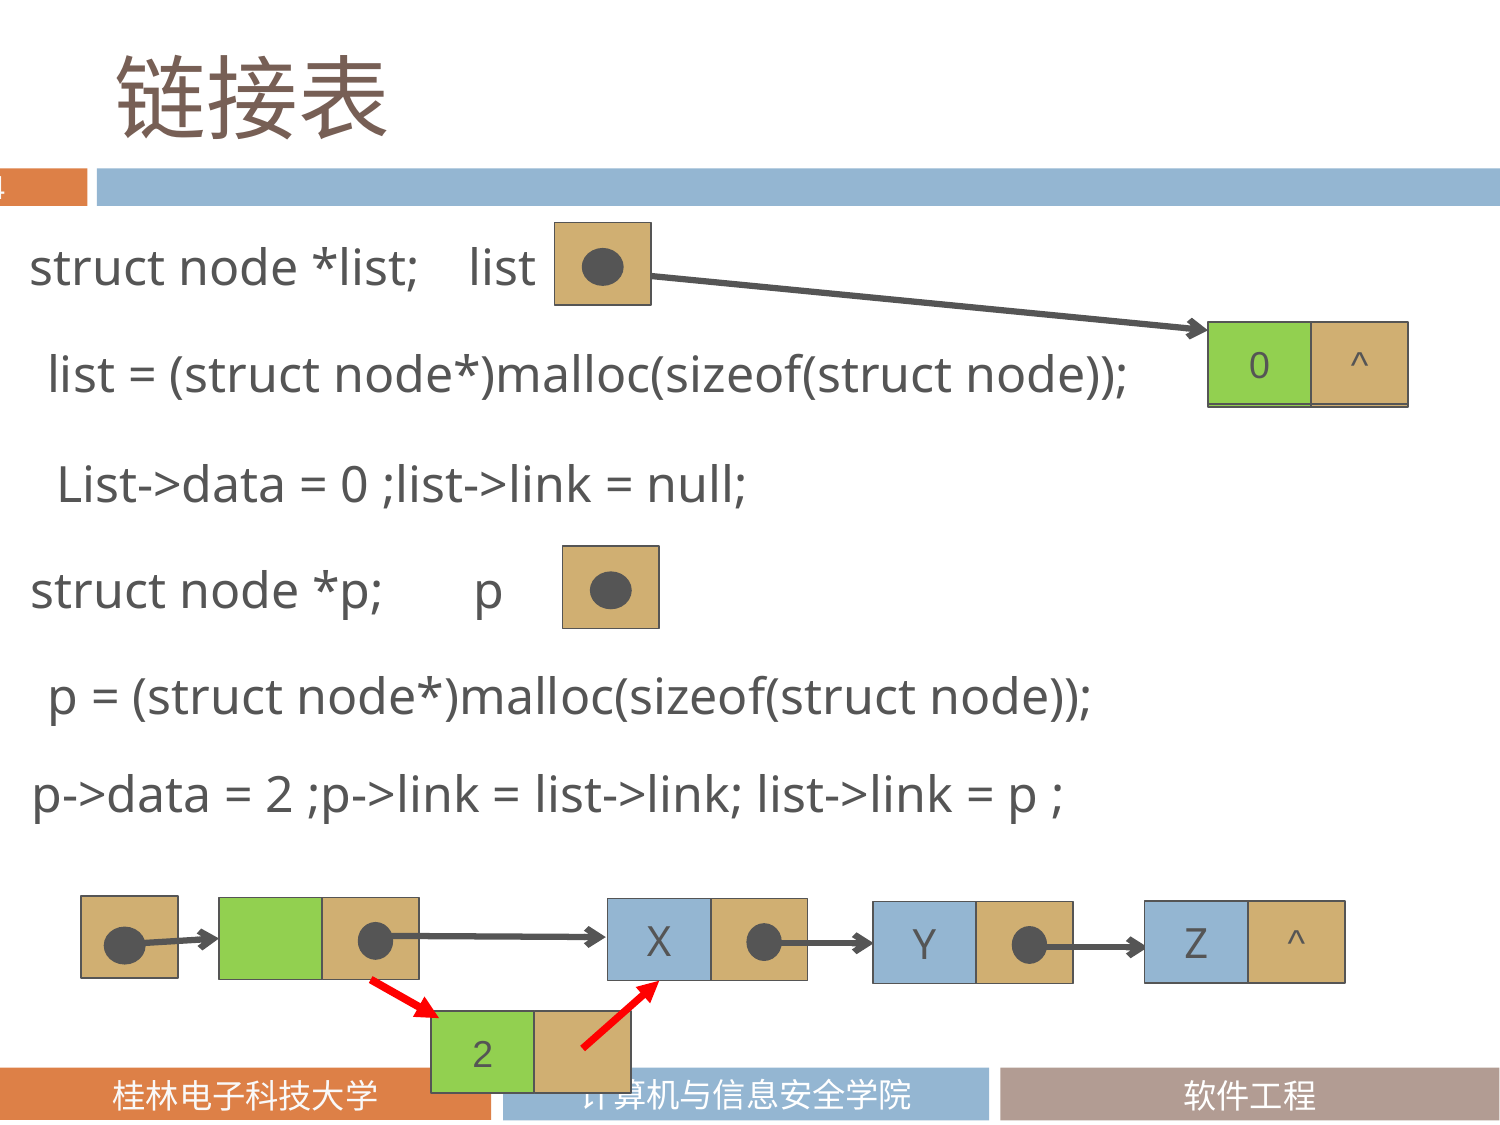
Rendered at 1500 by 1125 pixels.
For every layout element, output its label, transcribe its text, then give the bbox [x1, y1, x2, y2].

text_box ^ [1248, 900, 1345, 983]
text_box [137, 938, 219, 944]
text_box [710, 898, 808, 981]
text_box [7, 546, 660, 629]
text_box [0, 222, 652, 305]
text_box Y [872, 901, 976, 984]
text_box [370, 979, 439, 1019]
text_box p = (struct node*)malloc(sizeof(struct node)); [32, 657, 1109, 733]
text_box [747, 923, 781, 961]
text_box [1012, 926, 1047, 964]
text_box [81, 895, 178, 979]
text_box List->data = 0 ;list->link = null; [41, 444, 764, 520]
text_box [631, 273, 1208, 324]
text_box [104, 927, 145, 964]
text_box p->data = 2 ;p->link = list->link; list->link = p ; [16, 755, 1438, 831]
text_box [322, 897, 420, 980]
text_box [1207, 321, 1409, 405]
text_box [976, 901, 1073, 984]
text_box X [607, 898, 710, 981]
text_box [430, 1010, 632, 1094]
text_box [218, 897, 322, 980]
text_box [0, 324, 1409, 412]
text_box [358, 922, 393, 960]
title 链接表 [99, 37, 1438, 155]
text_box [582, 980, 660, 1049]
text_box Z [1144, 900, 1248, 983]
